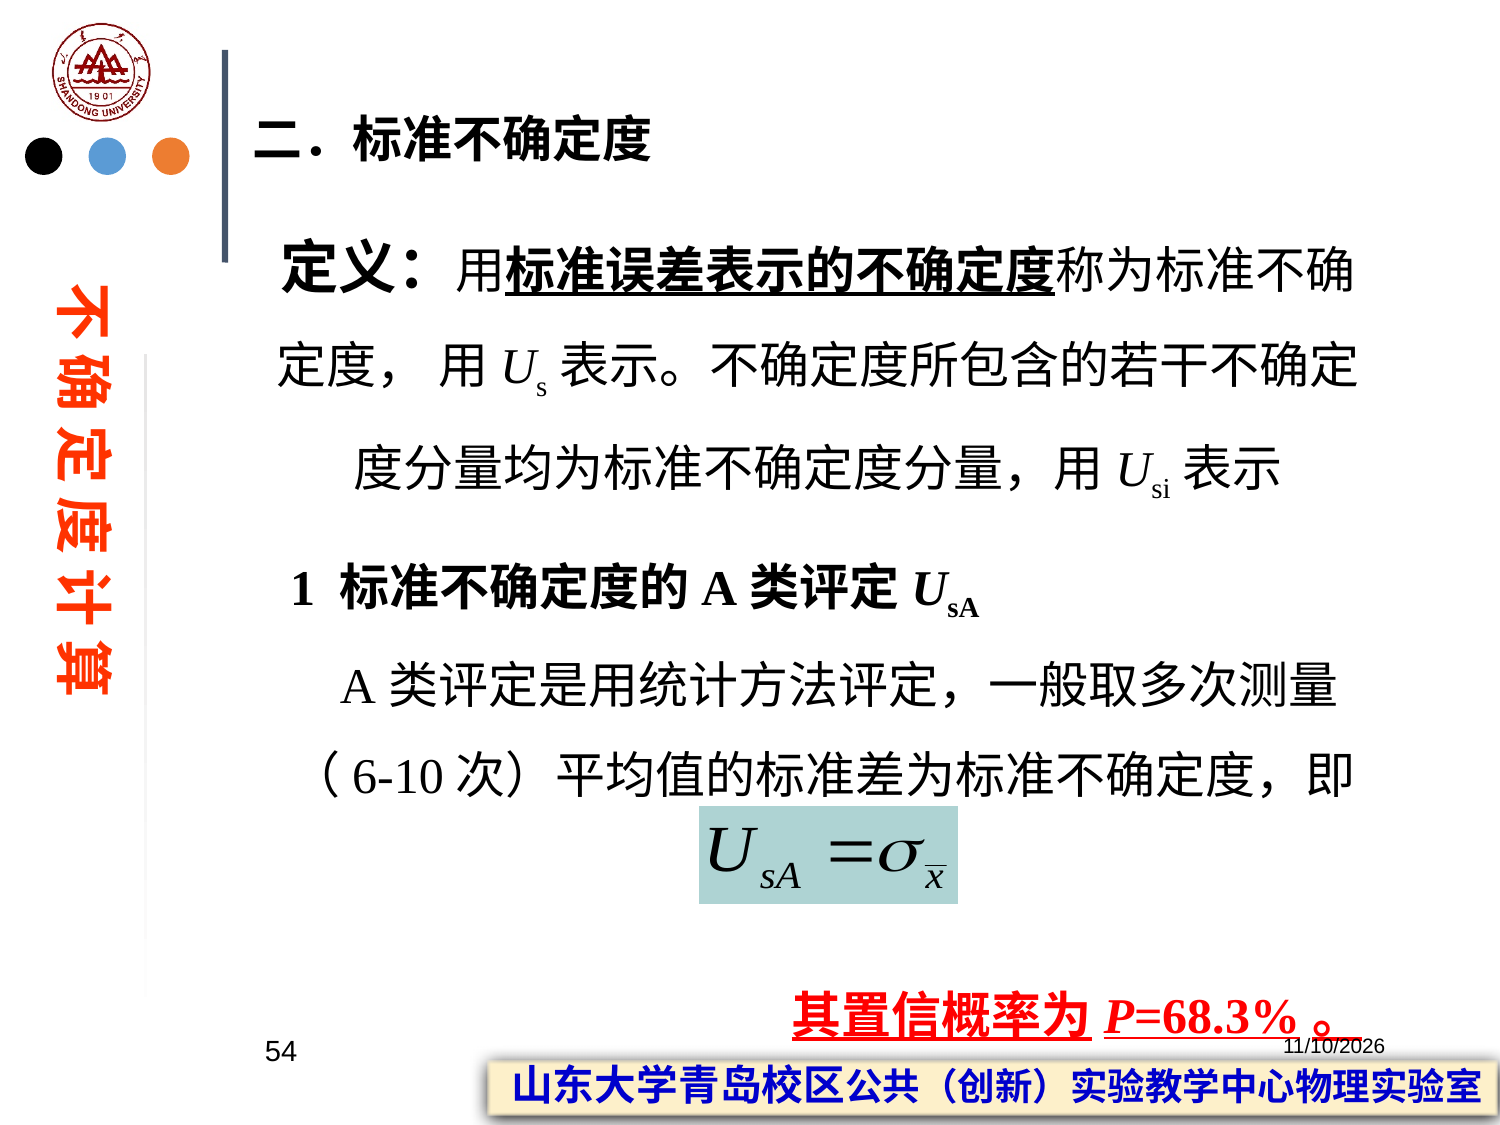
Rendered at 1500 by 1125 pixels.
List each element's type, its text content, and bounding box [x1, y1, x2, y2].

slide_number 54 [249, 1025, 463, 1100]
text_box 1 标准不确定度的A类评定UsA A类评定是用统计方法评定，一般取多次测量（6-10次）平均值的标准差为标准不确定度，即 其置信概率为P=68.3%。 [275, 479, 1377, 1051]
text_box 二．标准不确定度 [237, 81, 1167, 188]
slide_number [1087, 1025, 1400, 1100]
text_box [699, 805, 959, 905]
text_box 不 确 定 度 计 算 [27, 267, 129, 810]
picture [51, 22, 151, 122]
text_box 定义：用标准误差表示的不确定度称为标准不确定度， 用Us表示。不确定度所包含的若干不确定度分量均为标准不确定度分量，用Usi表示 [259, 187, 1377, 512]
